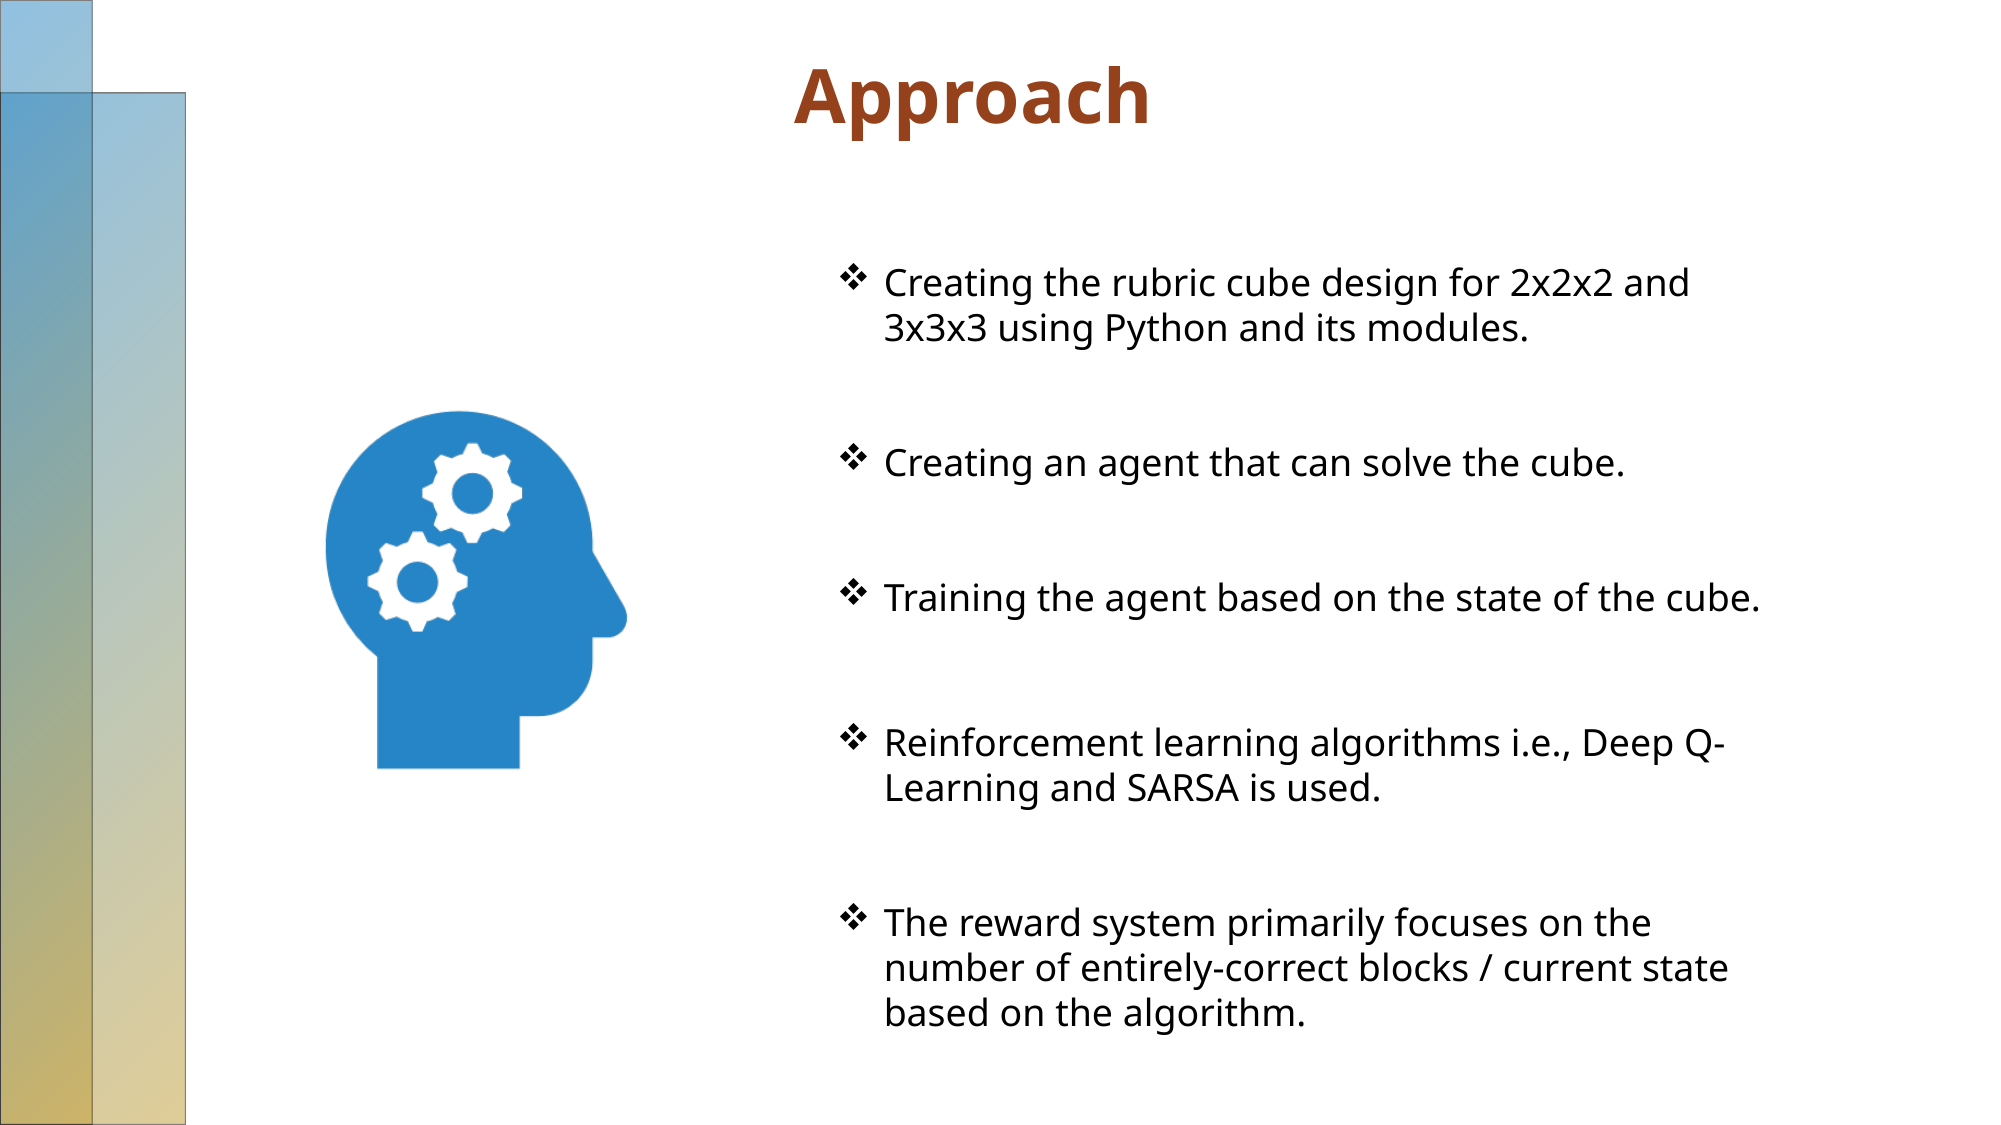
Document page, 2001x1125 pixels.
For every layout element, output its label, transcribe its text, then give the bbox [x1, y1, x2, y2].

text_box Approach [180, 0, 1768, 187]
text_box Creating the rubric cube design for 2x2x2 and 3x3x3 using Python and its modules. Creating an agent that can solve the cube. Training the agent based on the state of the cube. Reinforcement learning algorithms i.e., Deep Q-Learning and SARSA is used. The reward system primarily focuses on the number of entirely-correct blocks / current state based on the algorithm. [822, 251, 1807, 1125]
picture [267, 389, 686, 809]
